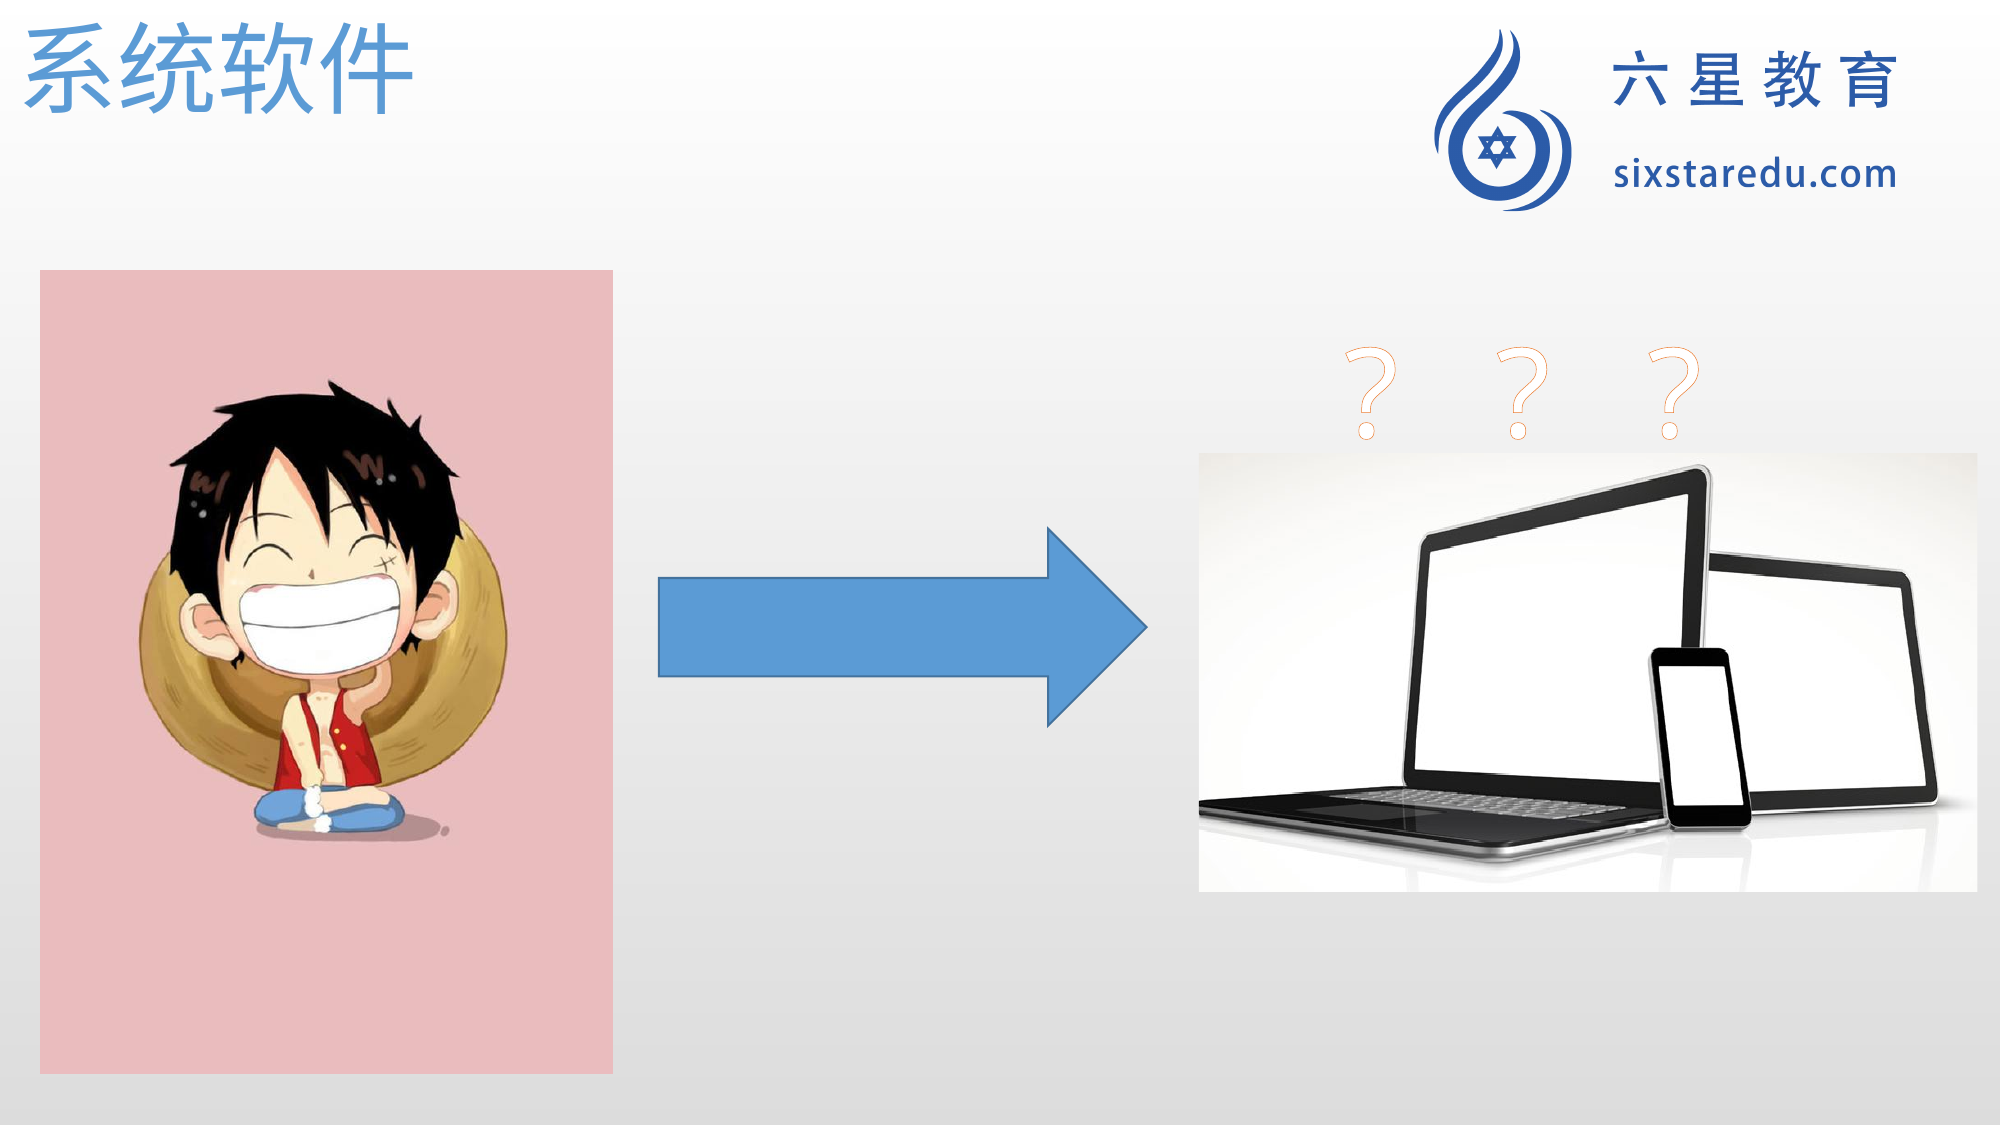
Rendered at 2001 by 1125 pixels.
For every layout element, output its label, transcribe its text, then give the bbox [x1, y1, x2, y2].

picture [1293, 0, 2000, 286]
picture [1198, 453, 1978, 892]
text_box [657, 526, 1149, 729]
picture [40, 270, 613, 1074]
text_box 系统软件 [2, 0, 1130, 134]
text_box ? ? ? [1199, 305, 1976, 453]
